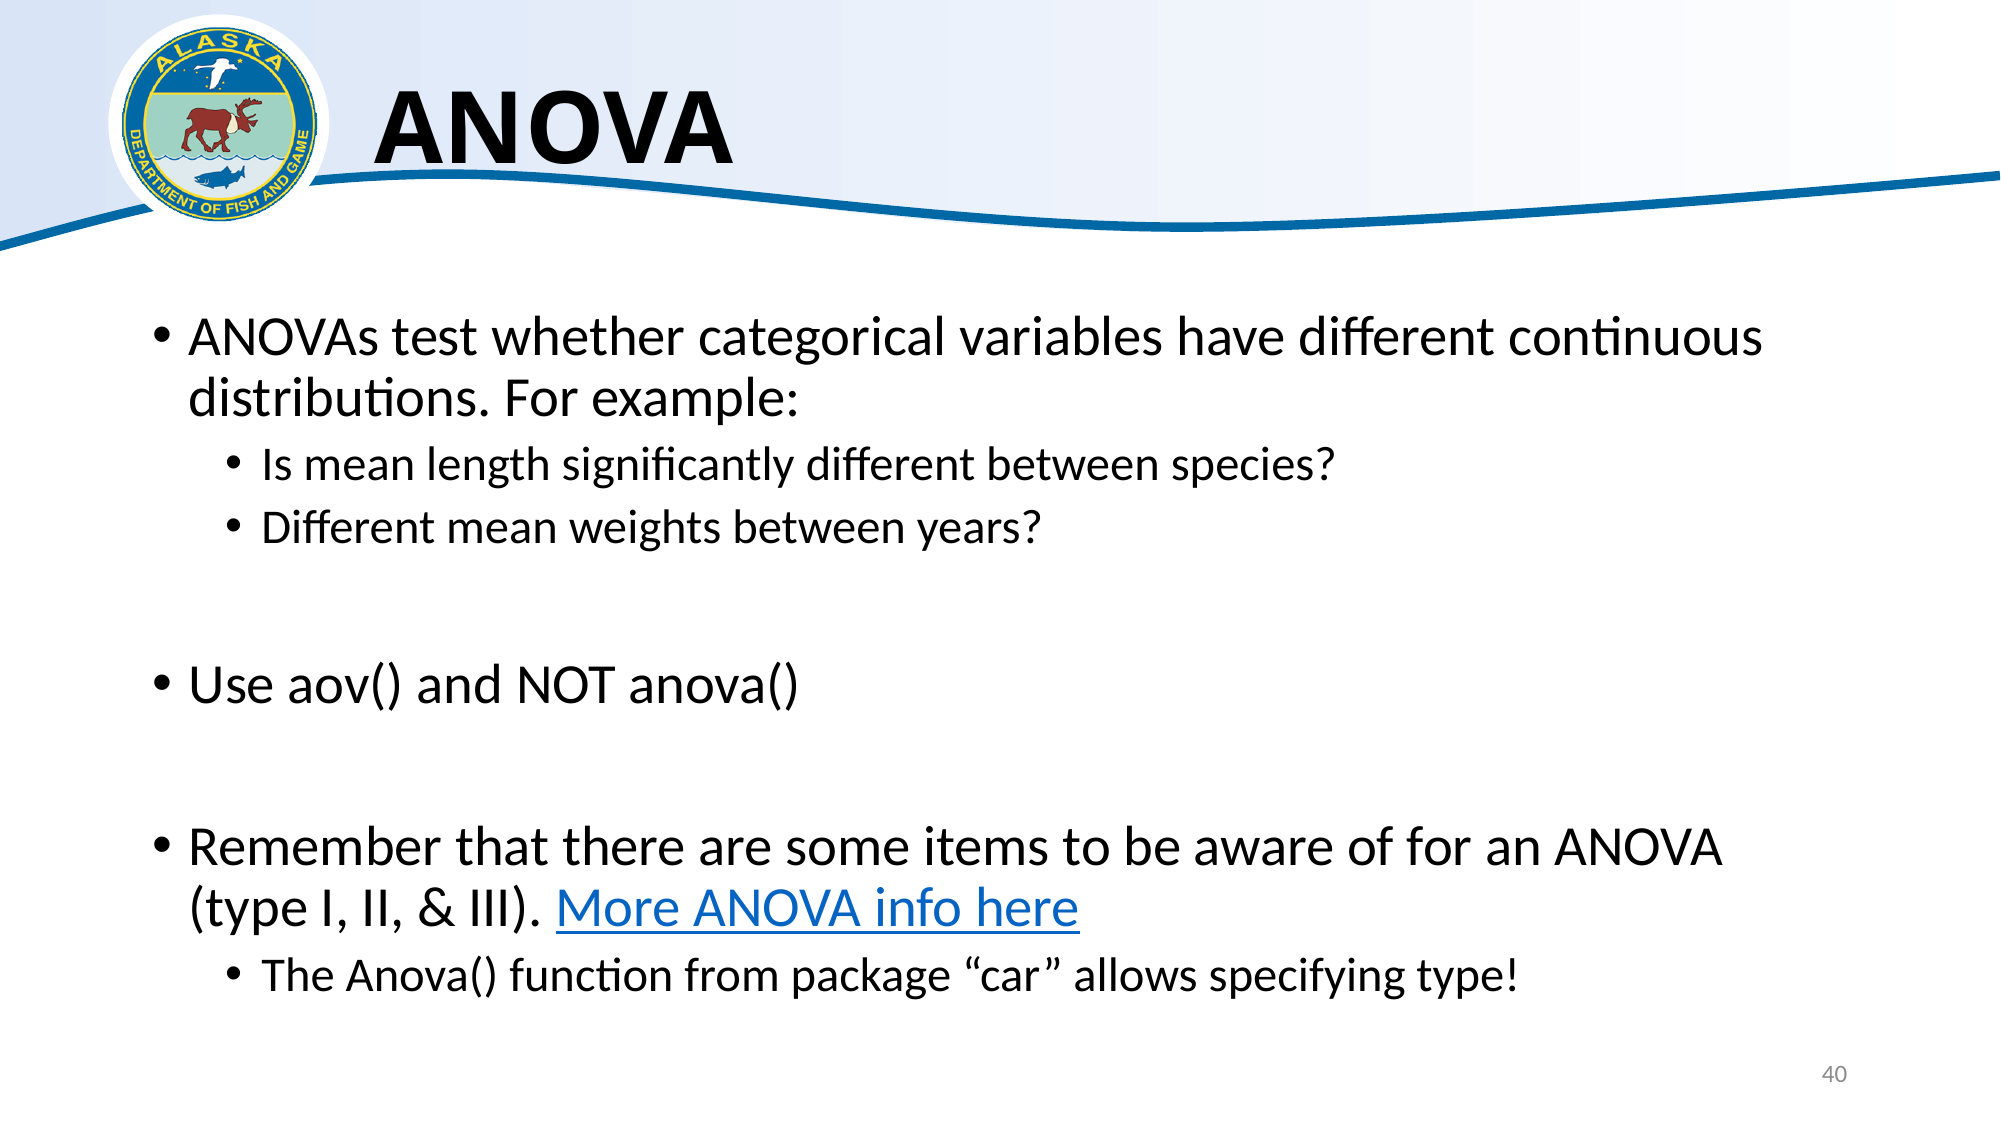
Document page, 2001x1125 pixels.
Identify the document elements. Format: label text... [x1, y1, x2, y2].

title ANOVA [359, 30, 1863, 232]
slide_number 40 [1412, 1042, 1863, 1103]
list ANOVAs test whether categorical variables have different continuous distributions. For example: Is mean length significantly different between species? Different mean weights between years? Use aov() and NOT anova() Remember that there are some items to be aware of for an ANOVA (type I, II, & III). More ANOVA info here The Anova() function from package “car” allows specifying type! [137, 299, 1863, 1014]
picture [30, 14, 408, 232]
